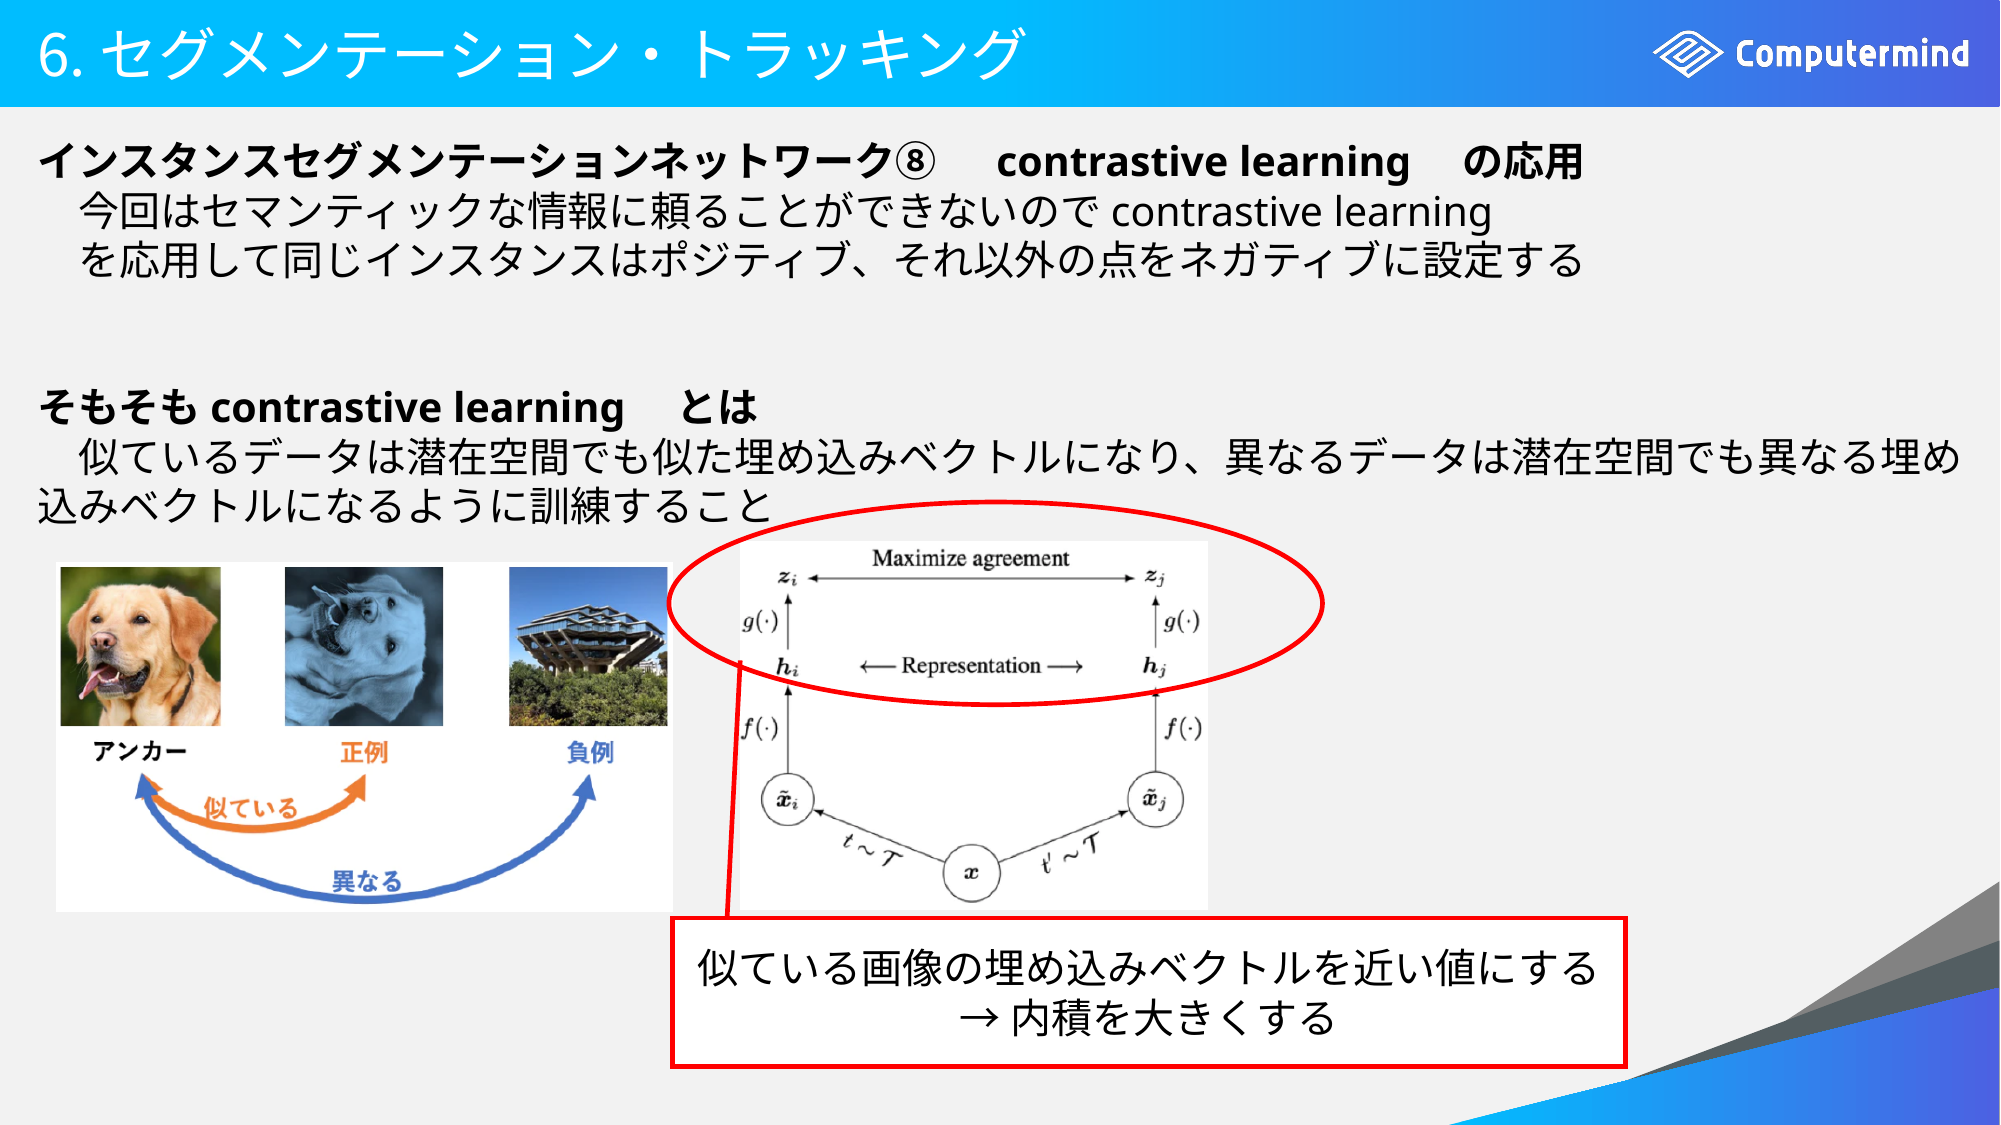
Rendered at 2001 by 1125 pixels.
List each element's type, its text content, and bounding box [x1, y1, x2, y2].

text_box インスタンスセグメンテーションネットワーク⑧ contrastive learning の応用 今回はセマンティックな情報に頼ることができないのでcontrastive learning を応用して同じインスタンスはポジティブ、それ以外の点をネガティブに設定する そもそもcontrastive learning とは 似ているデータは潜在空間でも似た埋め込みベクトルになり、異なるデータは潜在空間でも異なる埋め込みベクトルになるように訓練すること [22, 128, 2000, 537]
title 6.セグメンテーション・トラッキング [22, 0, 1626, 107]
picture [56, 562, 673, 912]
picture [1652, 26, 1970, 79]
text_box 似ている画像の埋め込みベクトルを近い値にする →内積を大きくする [672, 668, 1627, 1067]
picture [740, 541, 1208, 910]
text_box [673, 500, 1324, 682]
